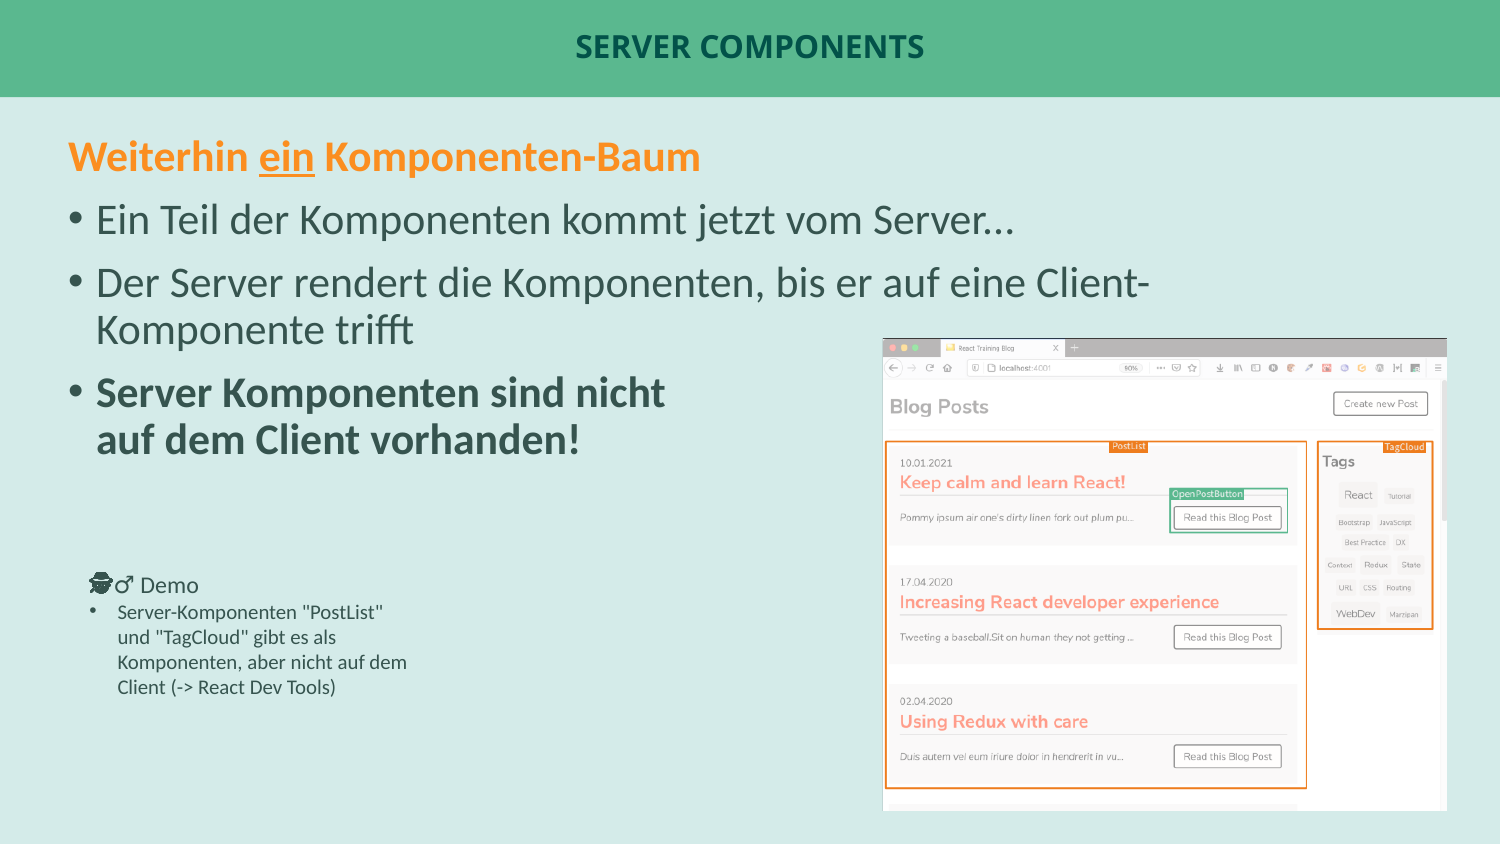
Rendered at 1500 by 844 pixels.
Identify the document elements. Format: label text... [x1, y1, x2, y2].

picture [882, 338, 1447, 811]
title Server Components [0, 0, 1500, 98]
list Weiterhin ein Komponenten-Baum Ein Teil der Komponenten kommt jetzt vom Server... Der Server rendert die Komponenten, bis er auf eine Client-Komponente trifft Server Komponenten sind nicht auf dem Client vorhanden! [53, 126, 1324, 782]
text_box 🕵️‍♂️ Demo Server-Komponenten "PostList" und "TagCloud" gibt es als Komponenten, aber nicht auf dem Client (-> React Dev Tools) [74, 562, 428, 706]
